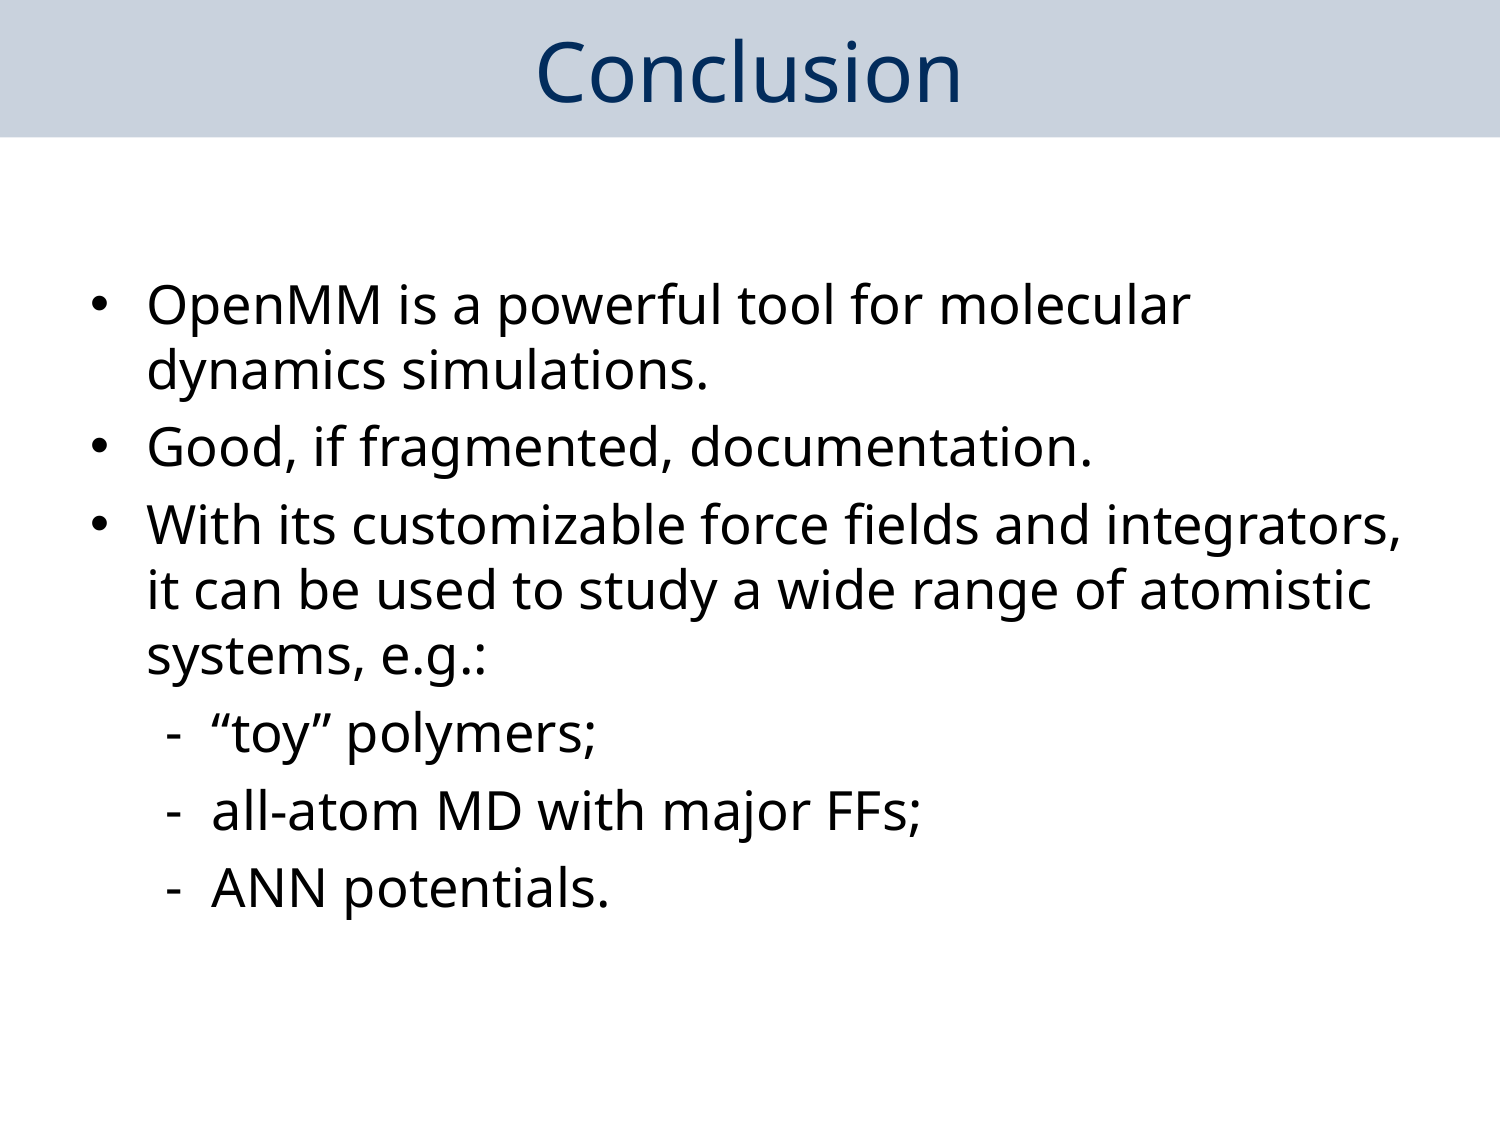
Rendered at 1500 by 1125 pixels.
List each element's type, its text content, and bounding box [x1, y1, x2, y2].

text_box Conclusion [0, 0, 1500, 138]
list OpenMM is a powerful tool for molecular dynamics simulations. Good, if fragmented, documentation. With its customizable force fields and integrators, it can be used to study a wide range of atomistic systems, e.g.: “toy” polymers; all-atom MD with major FFs; ANN potentials. [75, 262, 1425, 1005]
